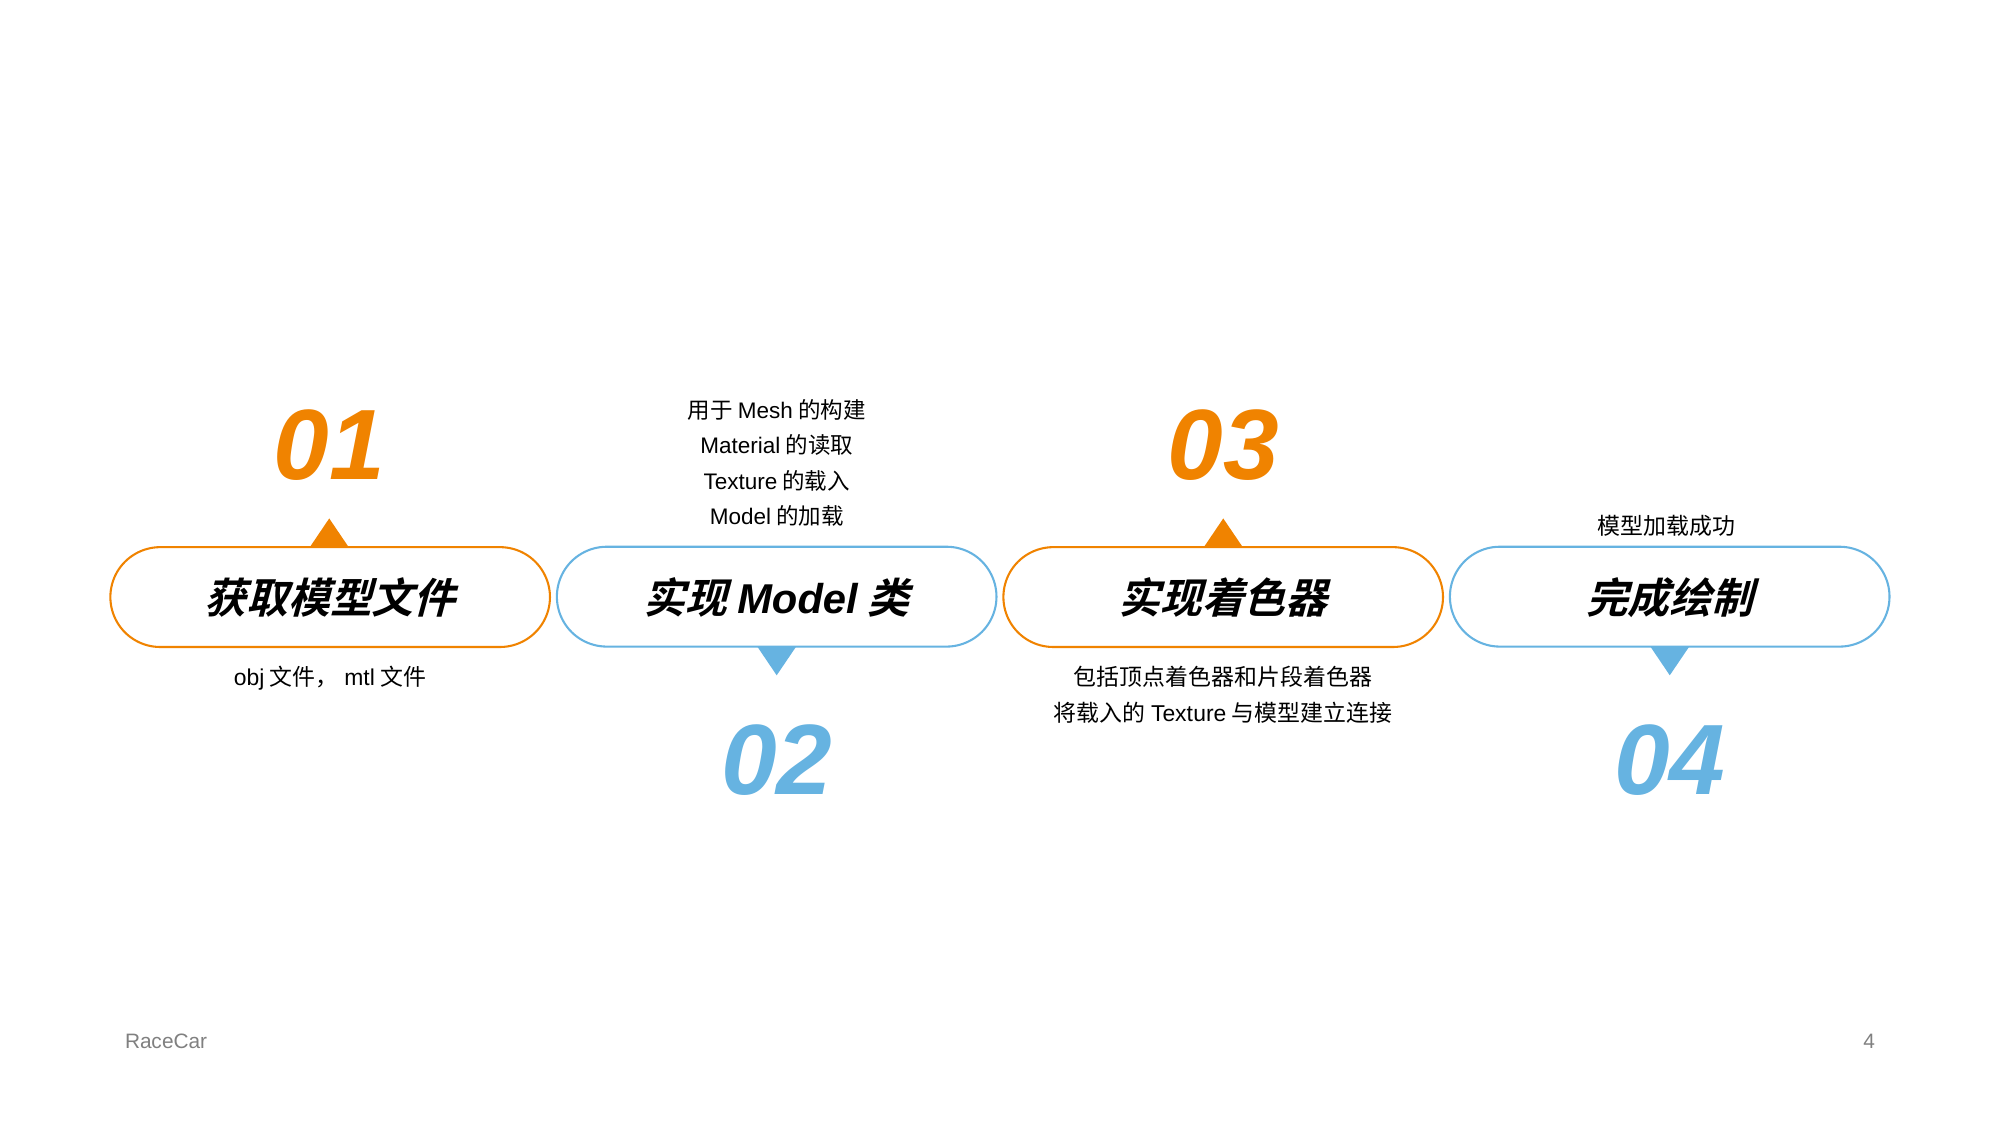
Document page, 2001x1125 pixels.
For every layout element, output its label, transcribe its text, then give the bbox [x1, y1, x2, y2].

slide_number 4 [1412, 1023, 1890, 1058]
footer RaceCar [109, 1023, 790, 1058]
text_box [110, 371, 1890, 893]
